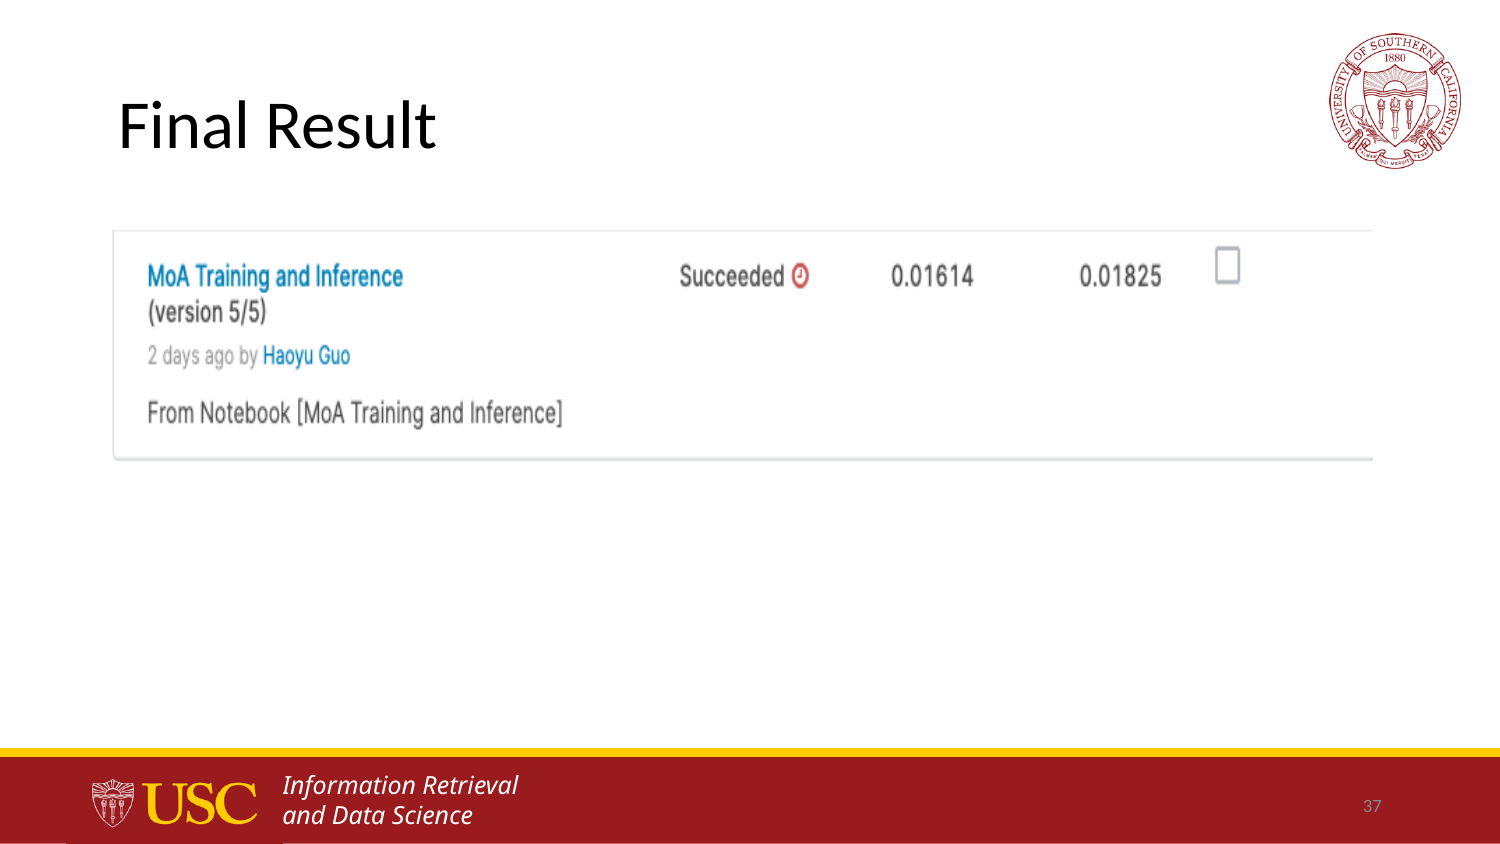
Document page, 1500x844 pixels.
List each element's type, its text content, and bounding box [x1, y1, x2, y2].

picture [1329, 33, 1461, 169]
picture [102, 229, 1374, 514]
title Final Result [103, 44, 1397, 208]
picture [66, 762, 283, 844]
slide_number 37 [1059, 782, 1397, 827]
